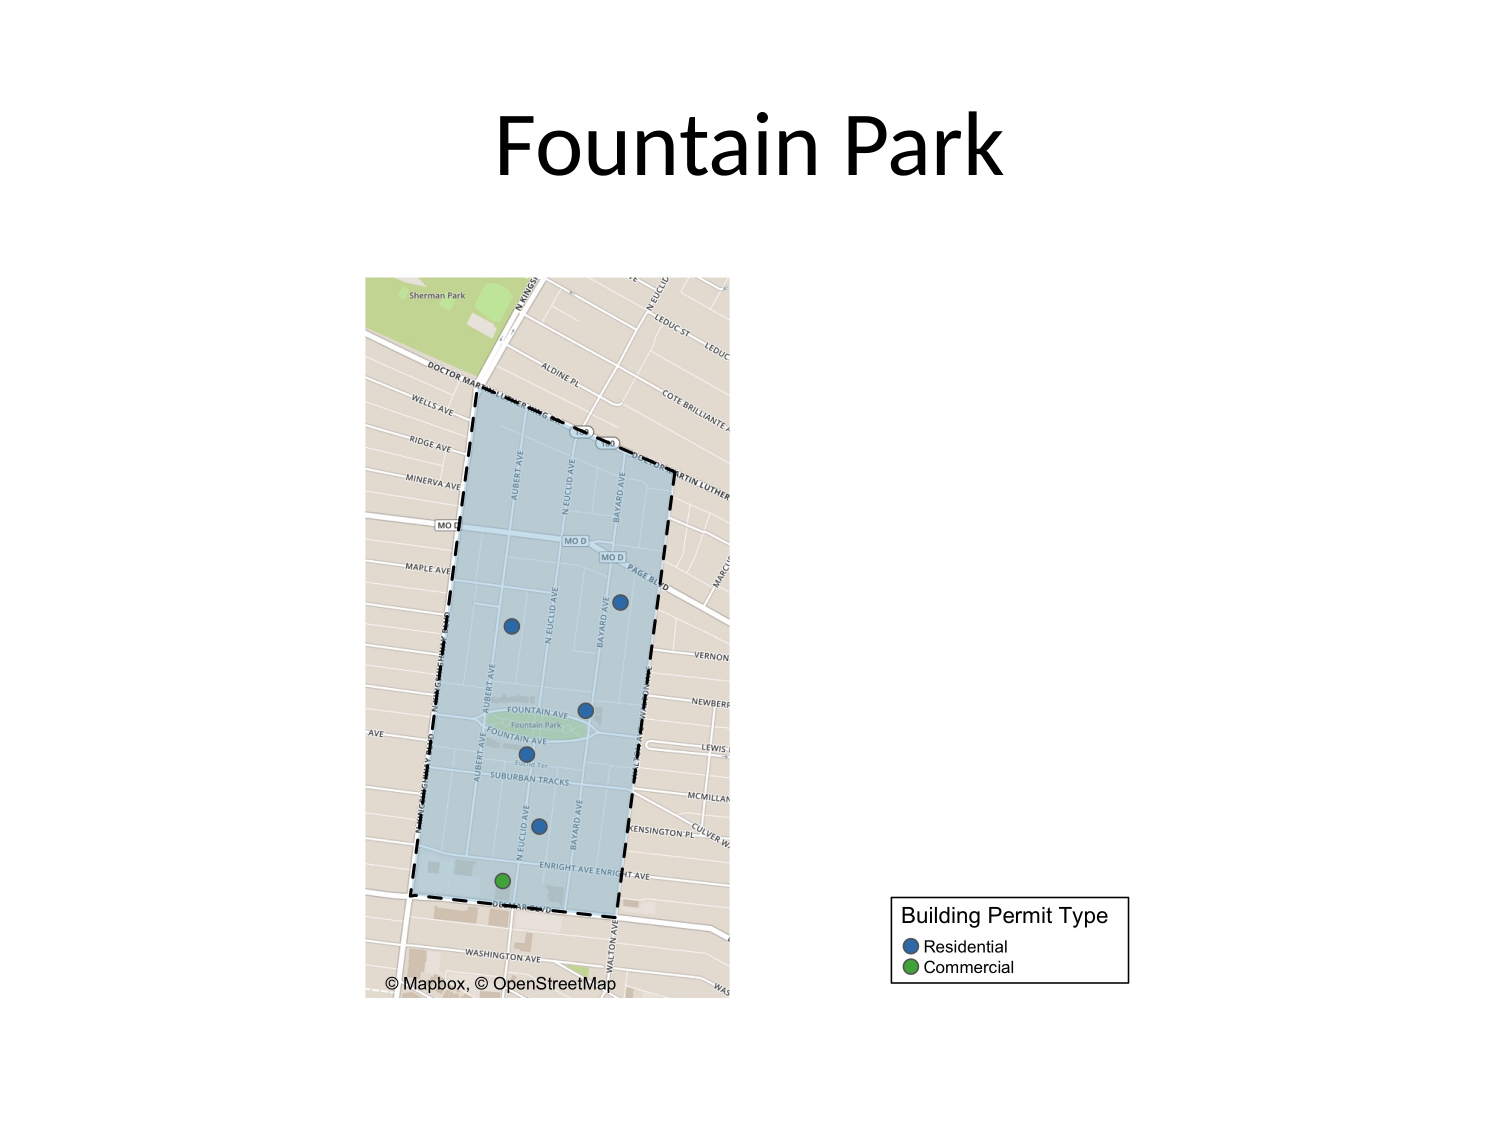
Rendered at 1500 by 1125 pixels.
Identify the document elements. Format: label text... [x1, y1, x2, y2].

title Fountain Park [75, 45, 1425, 233]
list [74, 262, 1426, 1013]
